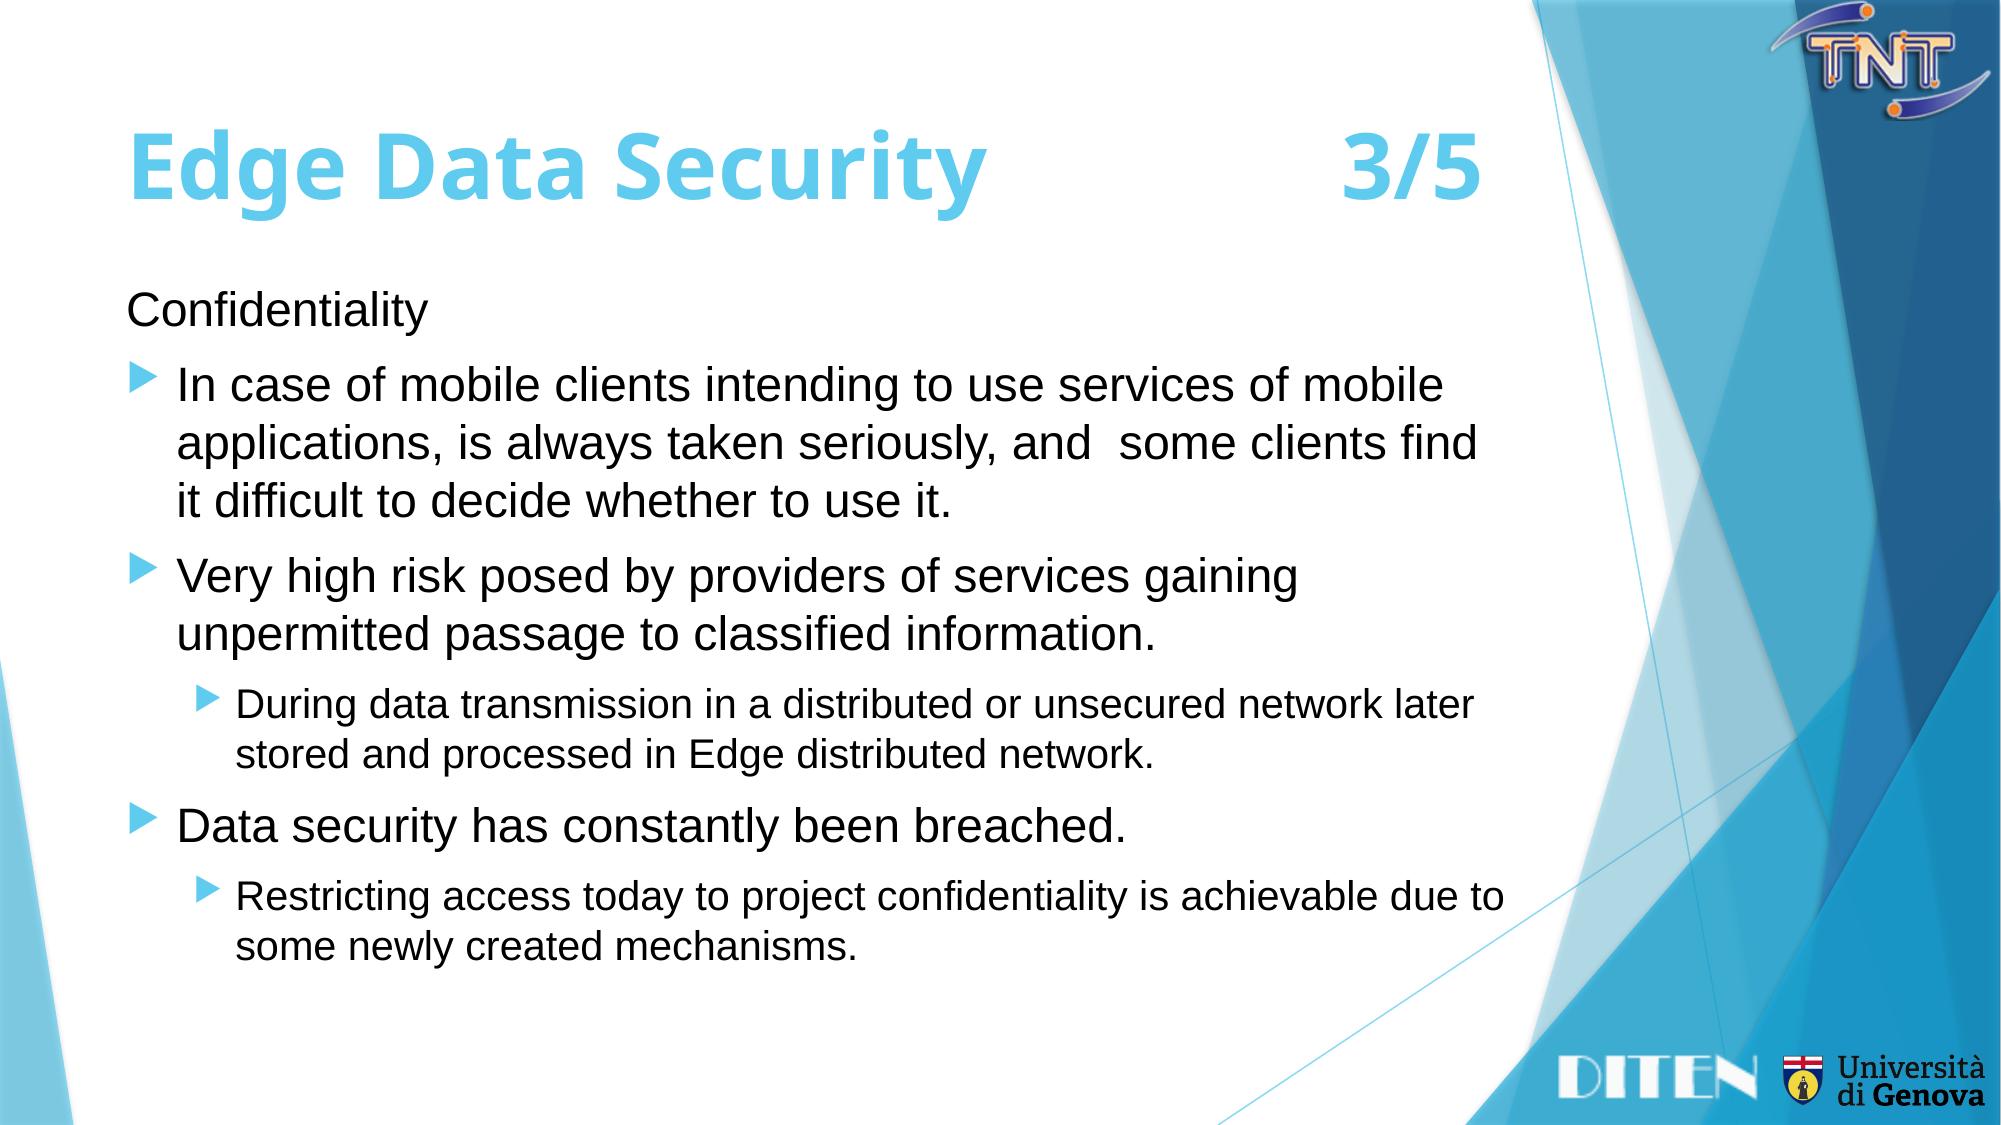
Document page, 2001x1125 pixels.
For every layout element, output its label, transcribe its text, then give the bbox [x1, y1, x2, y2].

title Edge Data Security 3/5 [111, 99, 1522, 220]
picture [1557, 1050, 1985, 1110]
list Confidentiality In case of mobile clients intending to use services of mobile applications, is always taken seriously, and some clients find it difficult to decide whether to use it. Very high risk posed by providers of services gaining unpermitted passage to classified information. During data transmission in a distributed or unsecured network later stored and processed in Edge distributed network. Data security has constantly been breached. Restricting access today to project confidentiality is achievable due to some newly created mechanisms. [111, 270, 1522, 992]
picture [1759, 0, 1994, 121]
